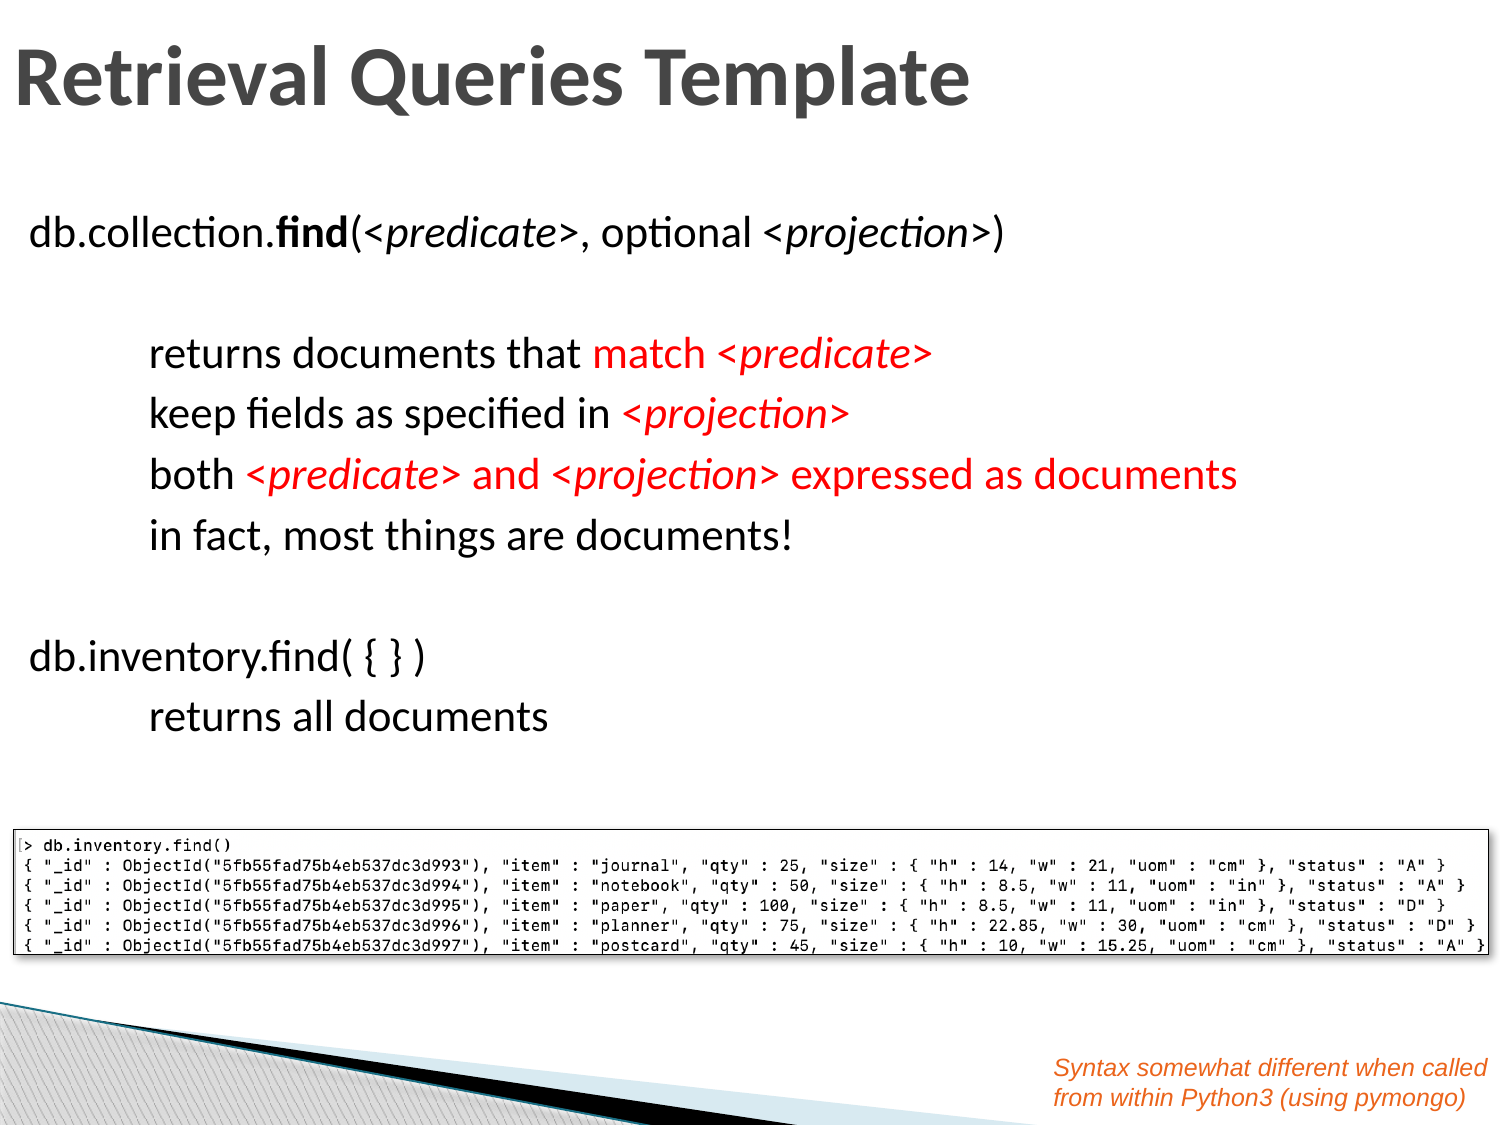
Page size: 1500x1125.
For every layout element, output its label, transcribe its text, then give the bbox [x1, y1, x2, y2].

text_box Syntax somewhat different when called from within Python3 (using pymongo) [1038, 1044, 1500, 1119]
list db.collection.find(<predicate>, optional <projection>) returns documents that match <predicate> keep fields as specified in <projection> both <predicate> and <projection> expressed as documents in fact, most things are documents! db.inventory.find( { } ) returns all documents [13, 194, 1365, 752]
picture [13, 829, 1490, 955]
title Retrieval Queries Template [0, 1, 1350, 142]
